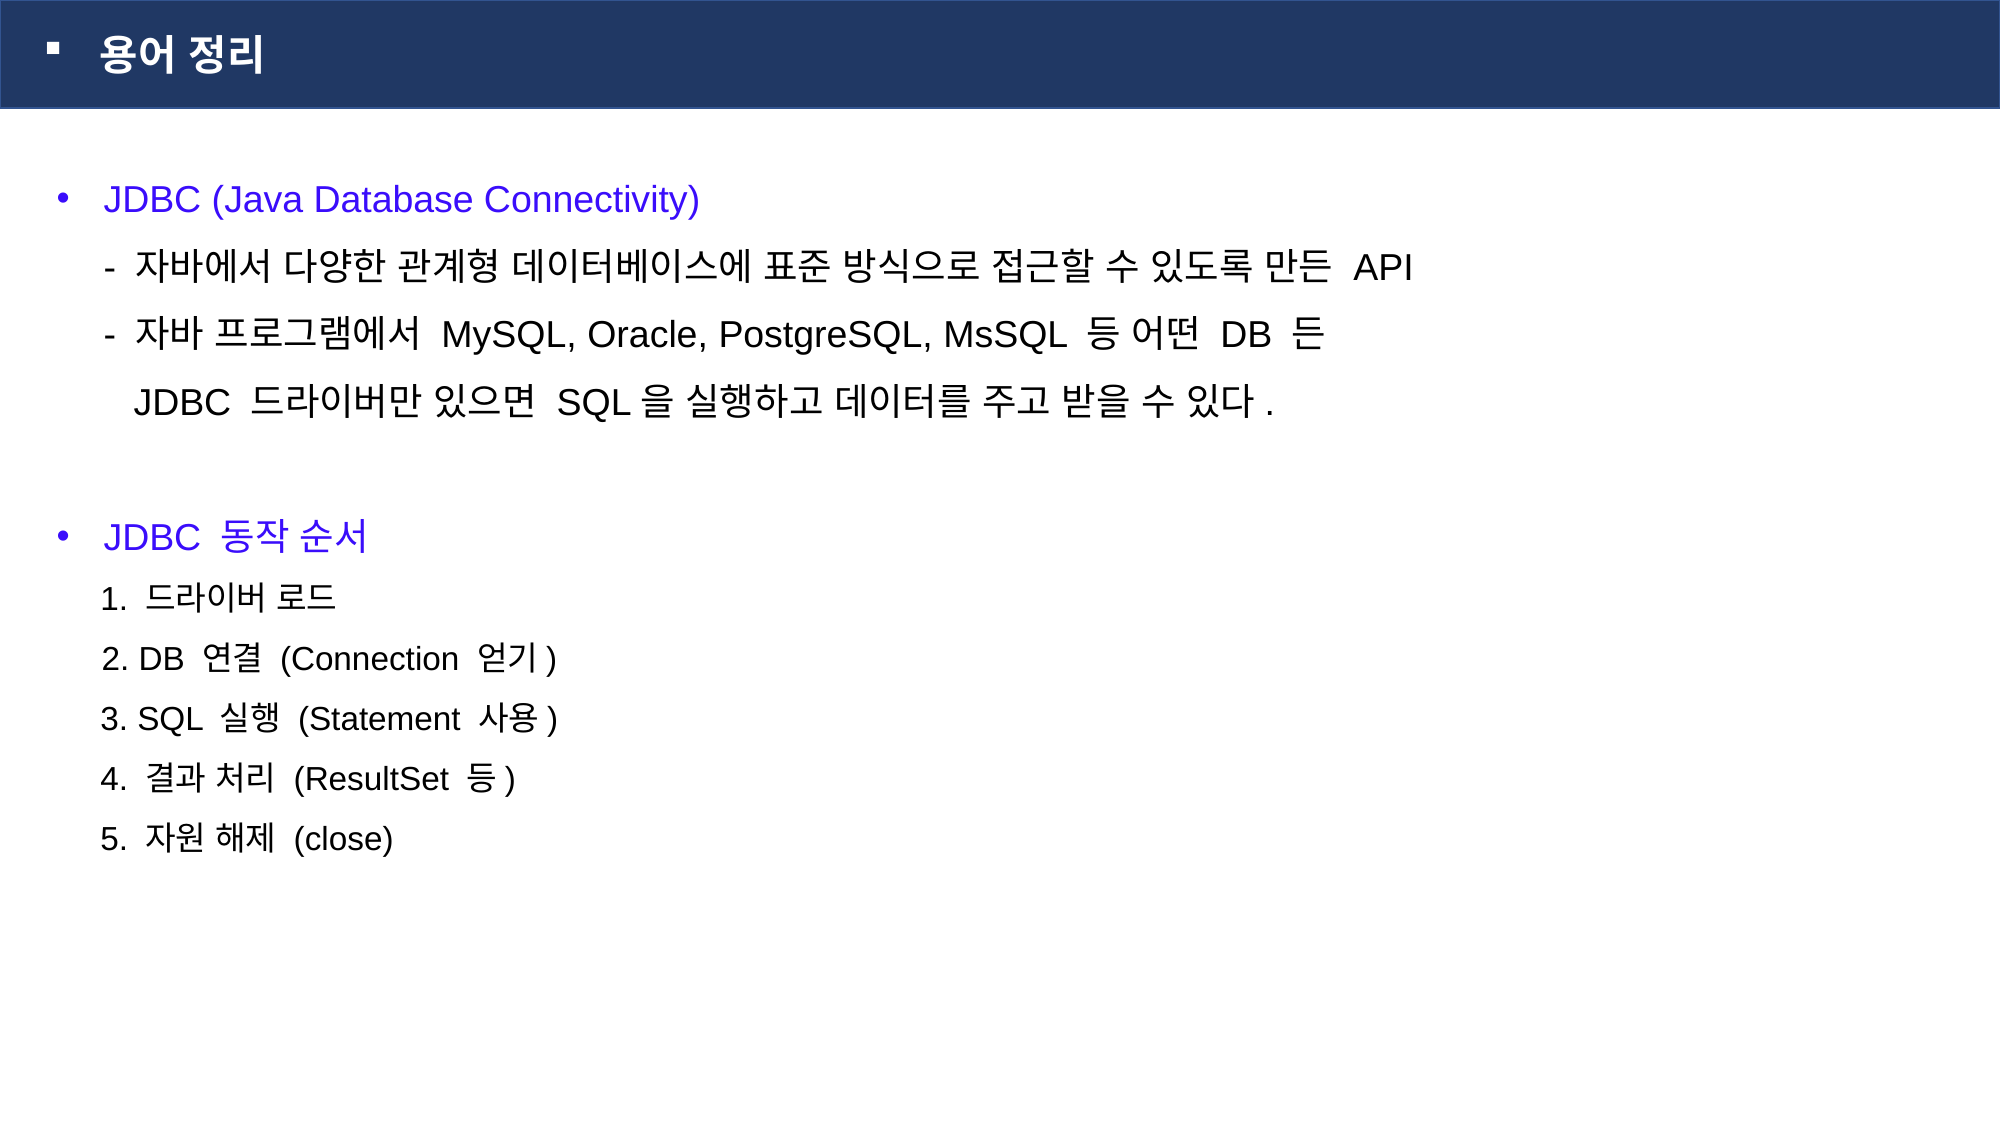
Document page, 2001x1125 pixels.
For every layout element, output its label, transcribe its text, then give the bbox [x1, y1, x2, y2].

text_box 용어 정리 [0, 0, 2000, 109]
text_box JDBC (Java Database Connectivity) - 자바에서 다양한 관계형 데이터베이스에 표준 방식으로 접근할 수 있도록 만든 API - 자바 프로그램에서 MySQL, Oracle, PostgreSQL, MsSQL 등 어떤 DB 든 JDBC 드라이버만 있으면 SQL을 실행하고 데이터를 주고 받을 수 있다. JDBC 동작 순서 1. 드라이버 로드 2. DB 연결 (Connection 얻기) 3. SQL 실행 (Statement 사용) 4. 결과 처리 (ResultSet 등) 5. 자원 해제 (close) [41, 145, 1904, 1021]
